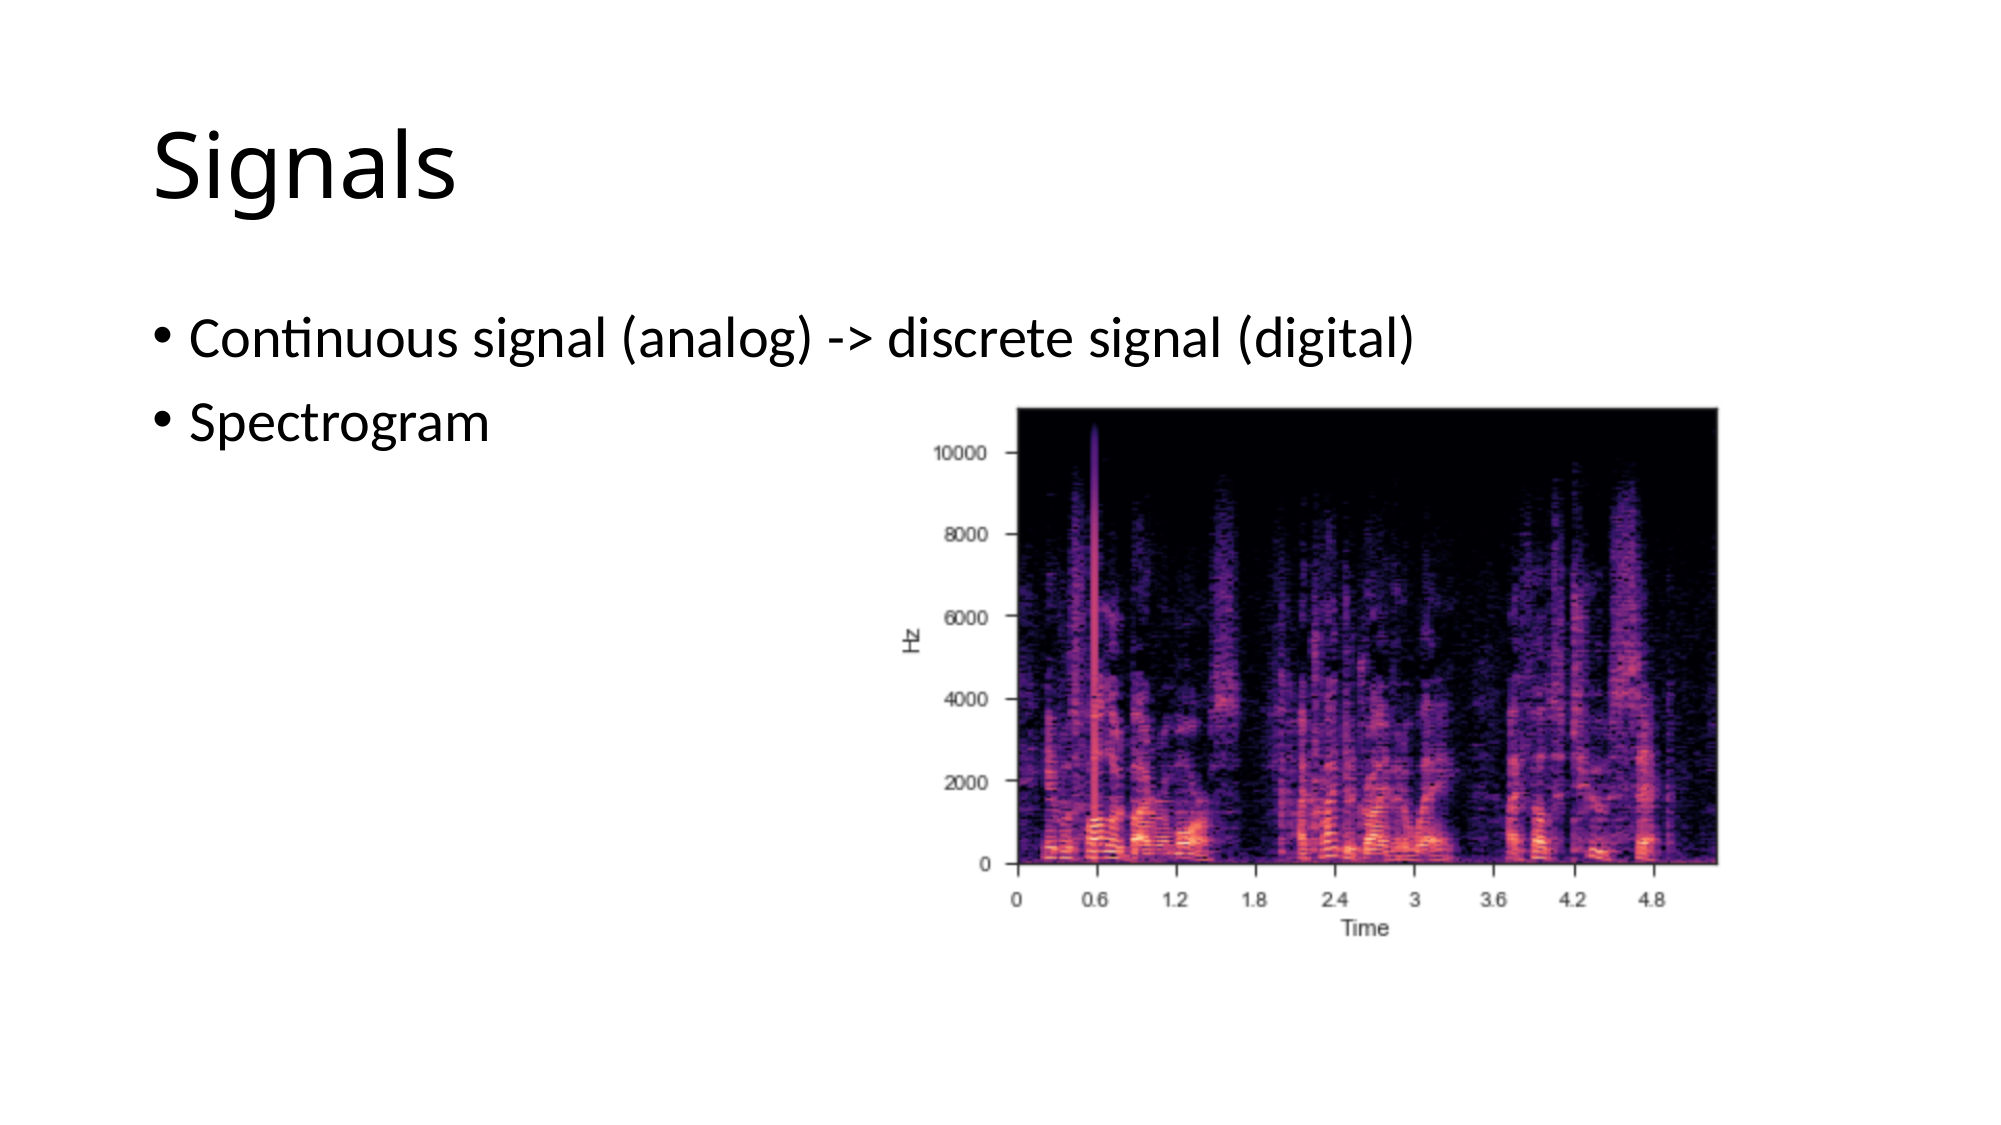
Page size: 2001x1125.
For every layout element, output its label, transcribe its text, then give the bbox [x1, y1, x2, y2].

picture [888, 385, 1770, 961]
title Signals [137, 59, 1863, 278]
list Continuous signal (analog) -> discrete signal (digital) Spectrogram [137, 299, 1863, 1014]
